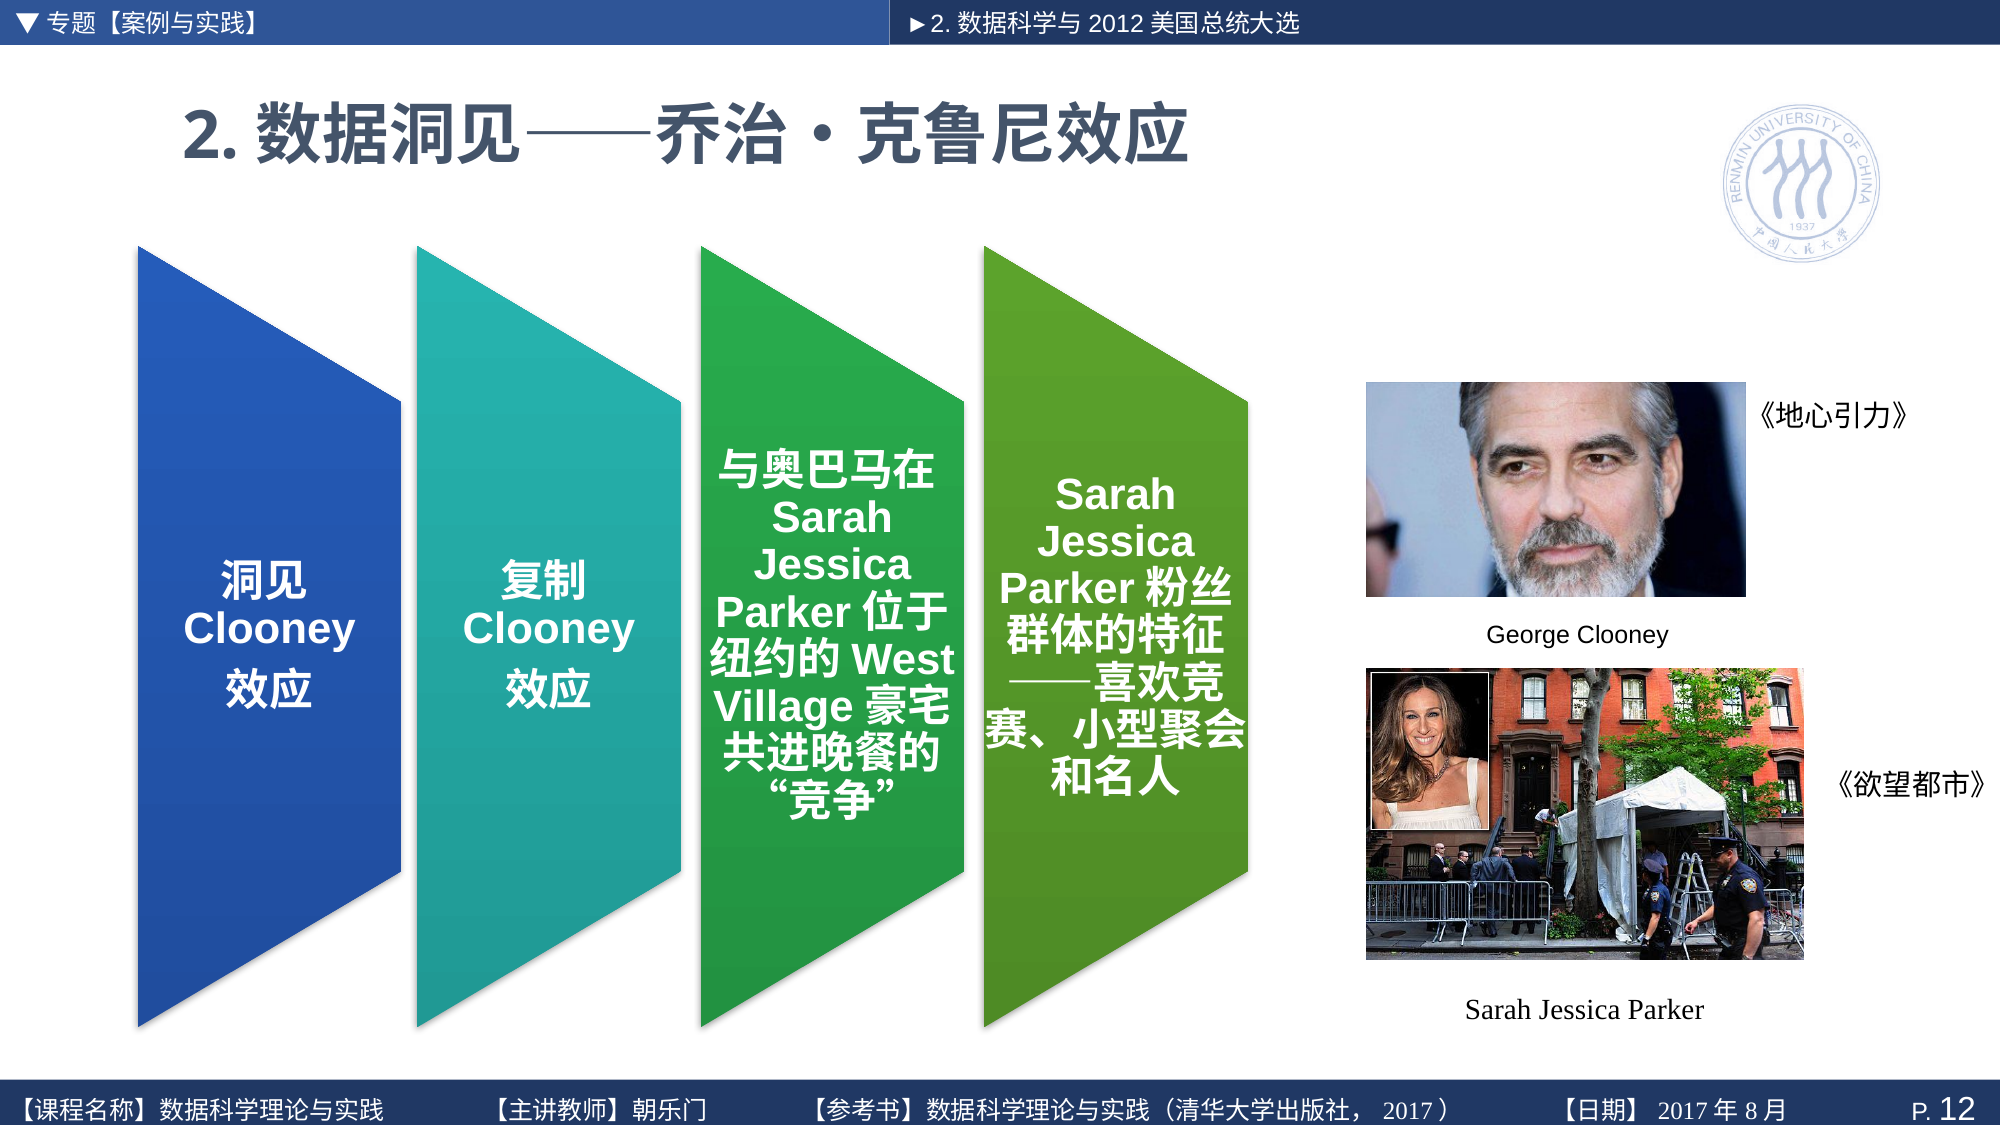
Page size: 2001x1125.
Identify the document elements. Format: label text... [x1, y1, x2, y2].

picture [1366, 668, 1804, 960]
text_box George Clooney [1471, 611, 1684, 657]
picture [1366, 382, 1746, 597]
list ►2.数据科学与2012美国总统大选 [890, 0, 1402, 50]
text_box 《地心引力》 [1750, 389, 1937, 440]
text_box 《欲望都市》 [1809, 758, 2000, 809]
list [133, 245, 1248, 1028]
list ▼专题【案例与实践】 [0, 0, 725, 43]
title 2.数据洞见——乔治•克鲁尼效应 [64, 64, 1308, 200]
text_box Sarah Jessica Parker [1450, 983, 1720, 1033]
